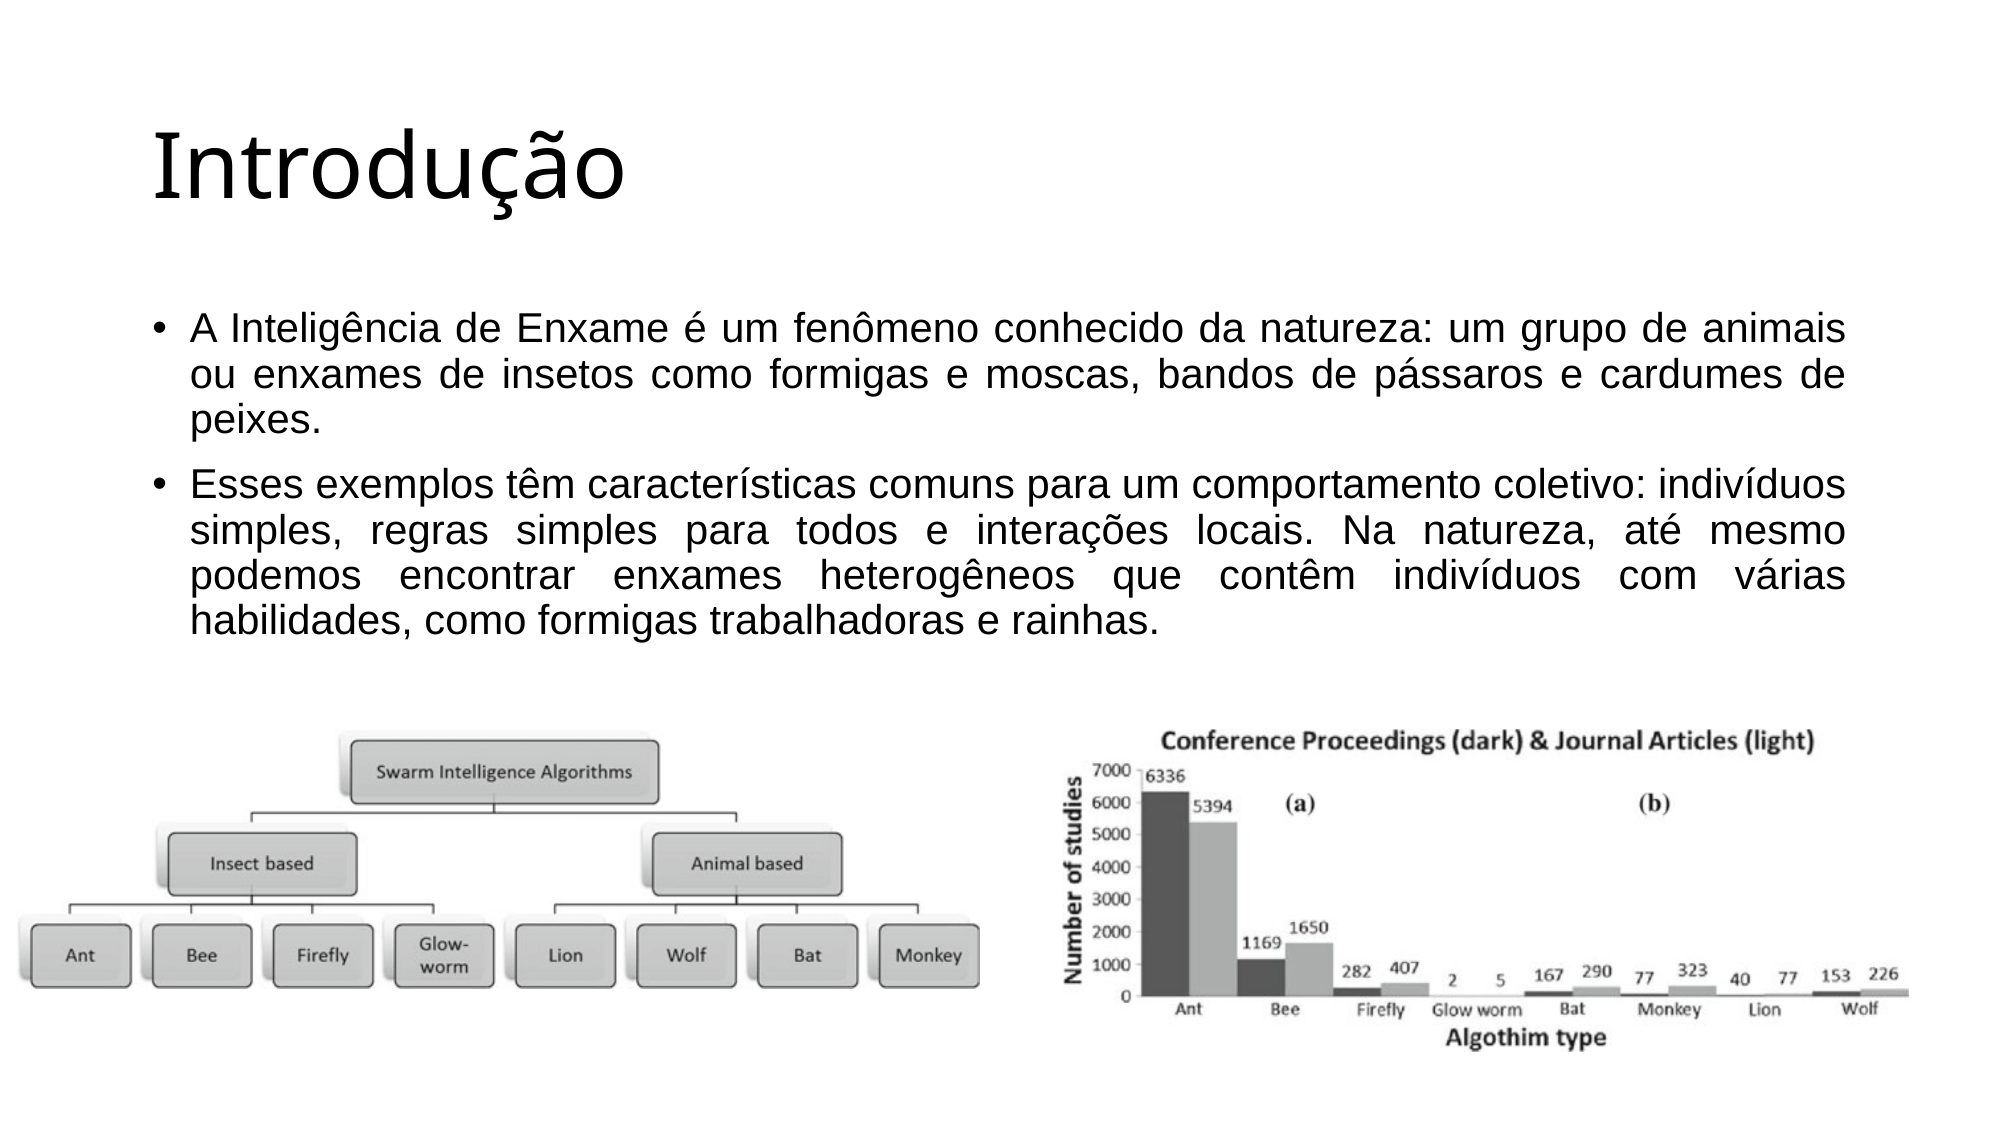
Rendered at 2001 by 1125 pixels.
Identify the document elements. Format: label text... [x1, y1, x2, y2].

picture [16, 728, 980, 989]
title Introdução [137, 59, 1863, 278]
list A Inteligência de Enxame é um fenômeno conhecido da natureza: um grupo de animais ou enxames de insetos como formigas e moscas, bandos de pássaros e cardumes de peixes. Esses exemplos têm características comuns para um comportamento coletivo: indivíduos simples, regras simples para todos e interações locais. Na natureza, até mesmo podemos encontrar enxames heterogêneos que contêm indivíduos com várias habilidades, como formigas trabalhadoras e rainhas. [137, 299, 1863, 1014]
picture [1062, 728, 1910, 1053]
